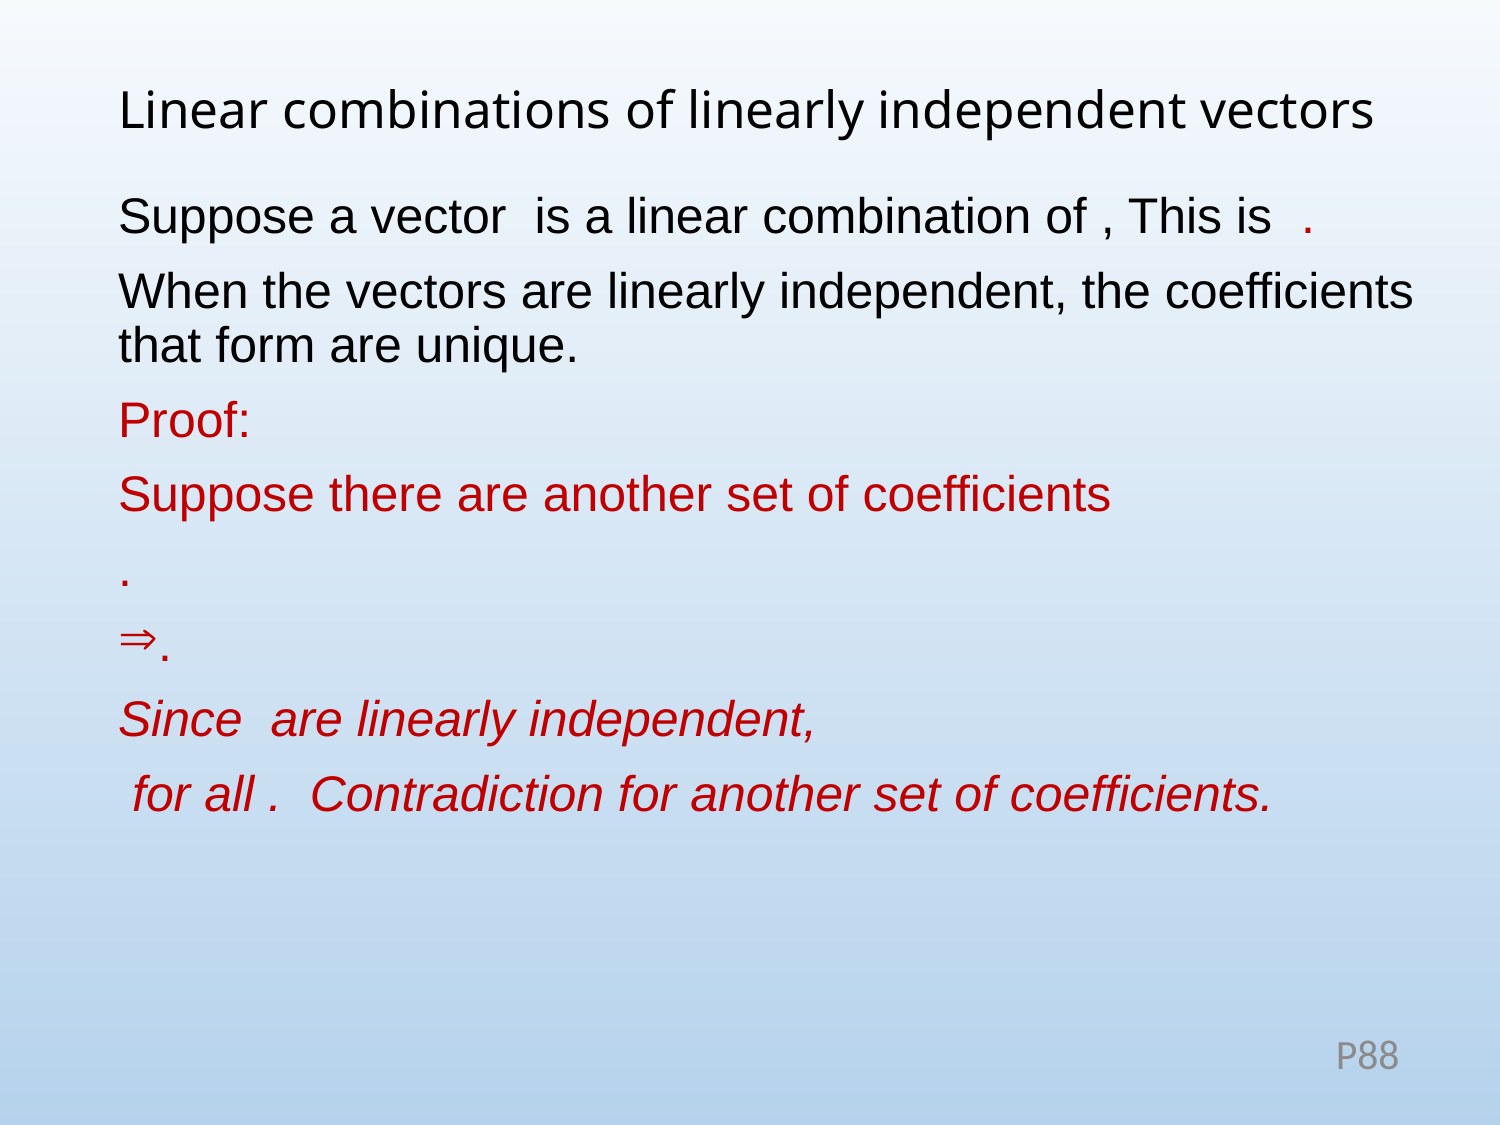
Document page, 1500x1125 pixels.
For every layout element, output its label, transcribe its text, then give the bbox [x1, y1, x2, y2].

footer P88 [1302, 1022, 1434, 1083]
title Linear combinations of linearly independent vectors [103, 59, 1397, 164]
